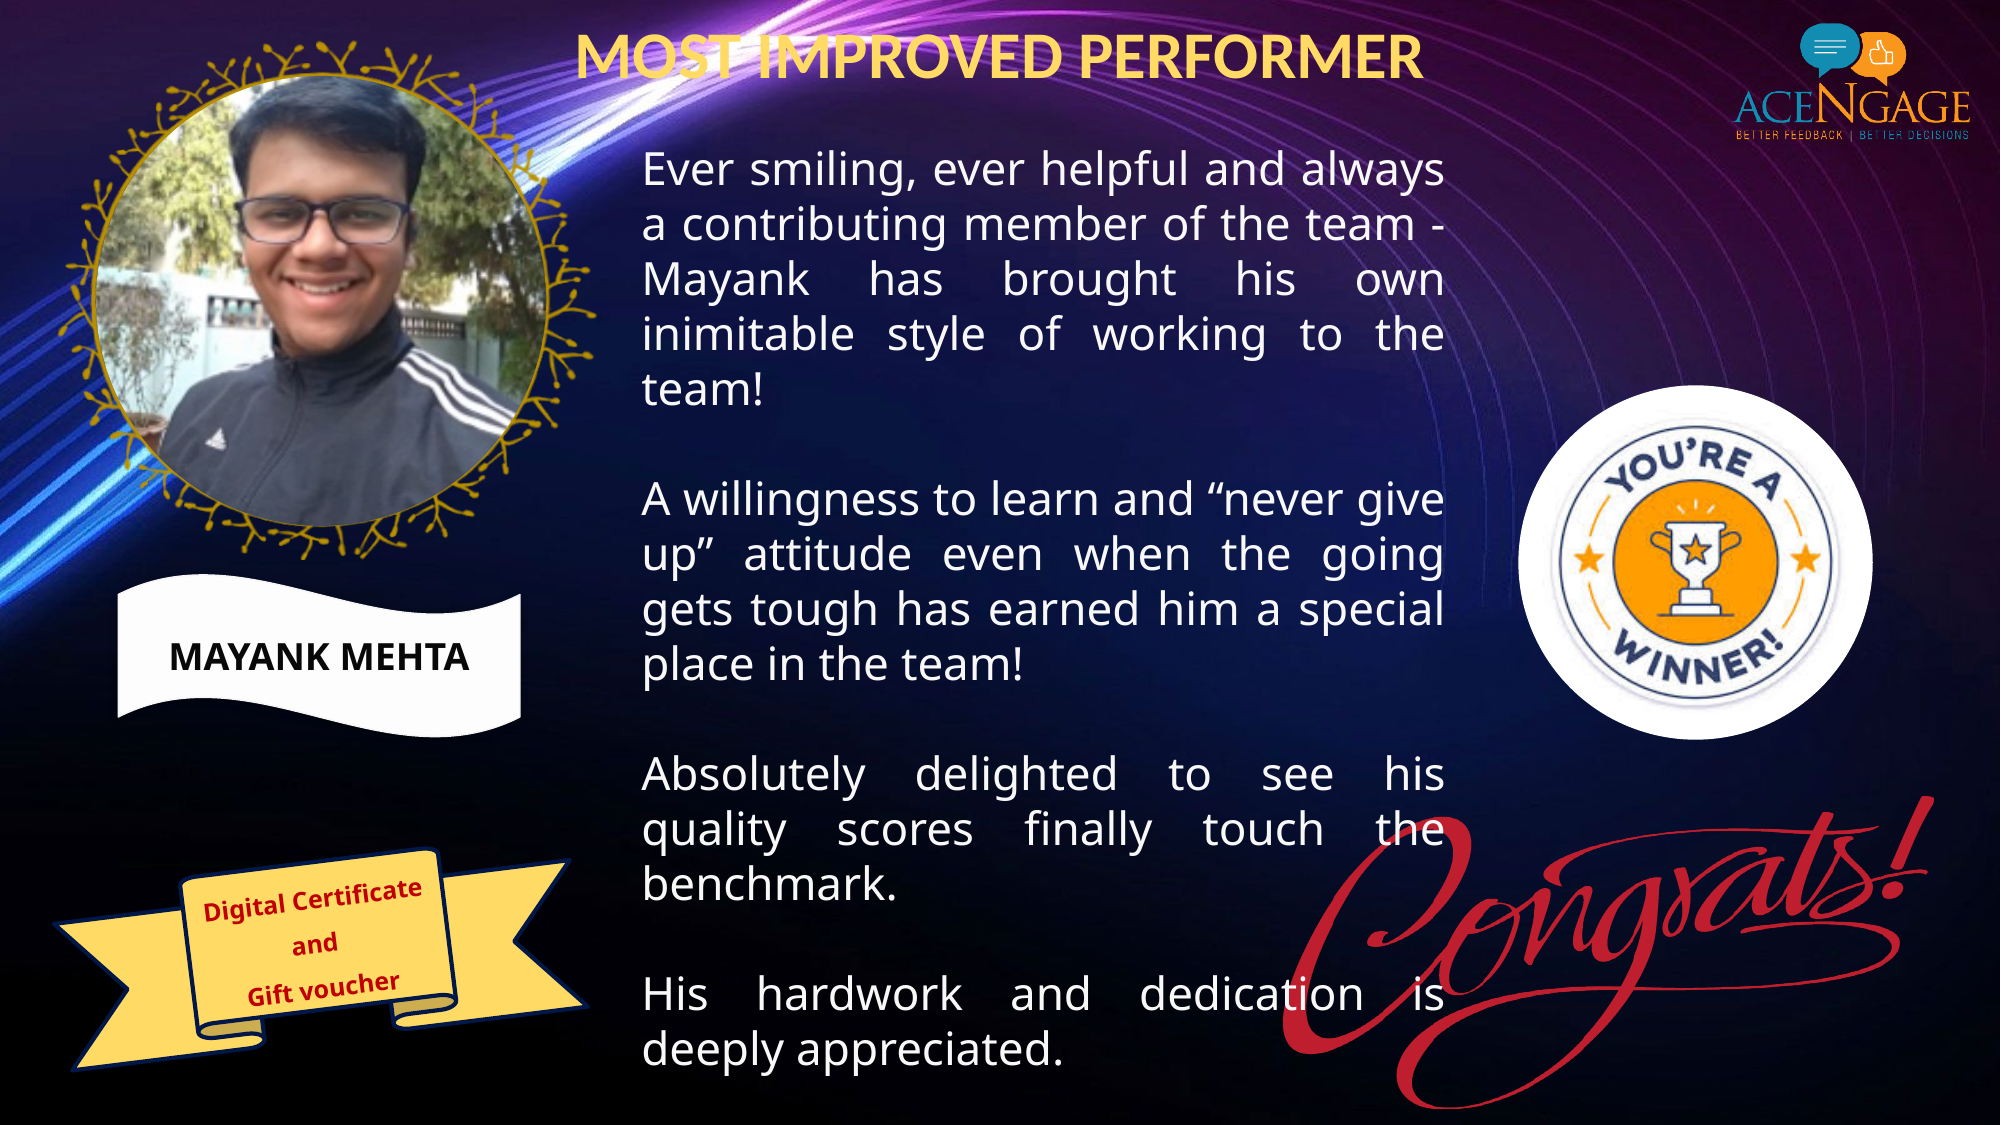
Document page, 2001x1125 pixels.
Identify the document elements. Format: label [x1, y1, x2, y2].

picture [95, 75, 547, 527]
picture [1732, 23, 1971, 143]
text_box [0, 0, 2000, 1125]
